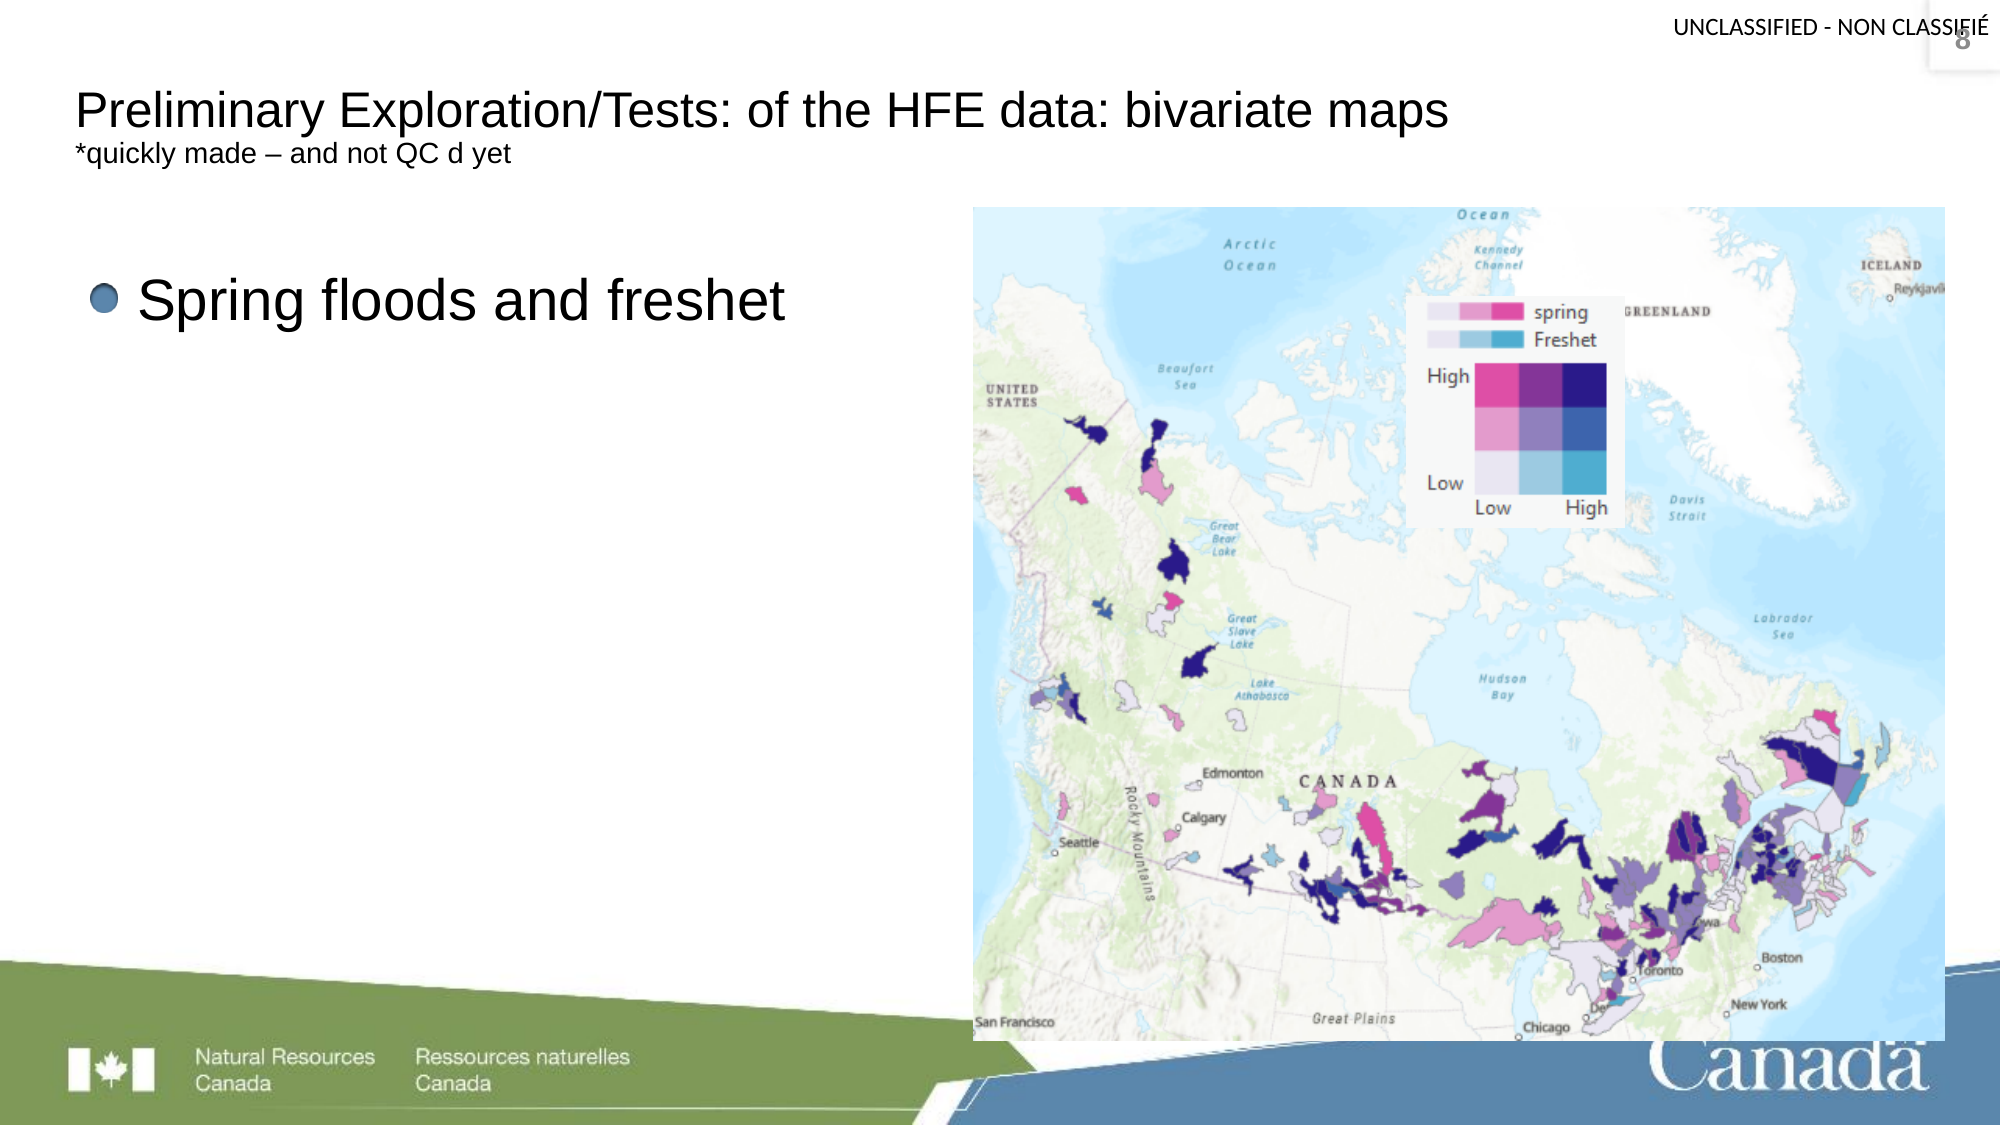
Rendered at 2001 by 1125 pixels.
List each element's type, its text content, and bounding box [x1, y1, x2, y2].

picture [0, 0, 2000, 1125]
slide_number 8 [1926, 0, 2000, 75]
title Preliminary Exploration/Tests: of the HFE data: bivariate maps *quickly made – and not QC d yet [75, 75, 1925, 238]
list Spring floods and freshet [75, 262, 925, 938]
